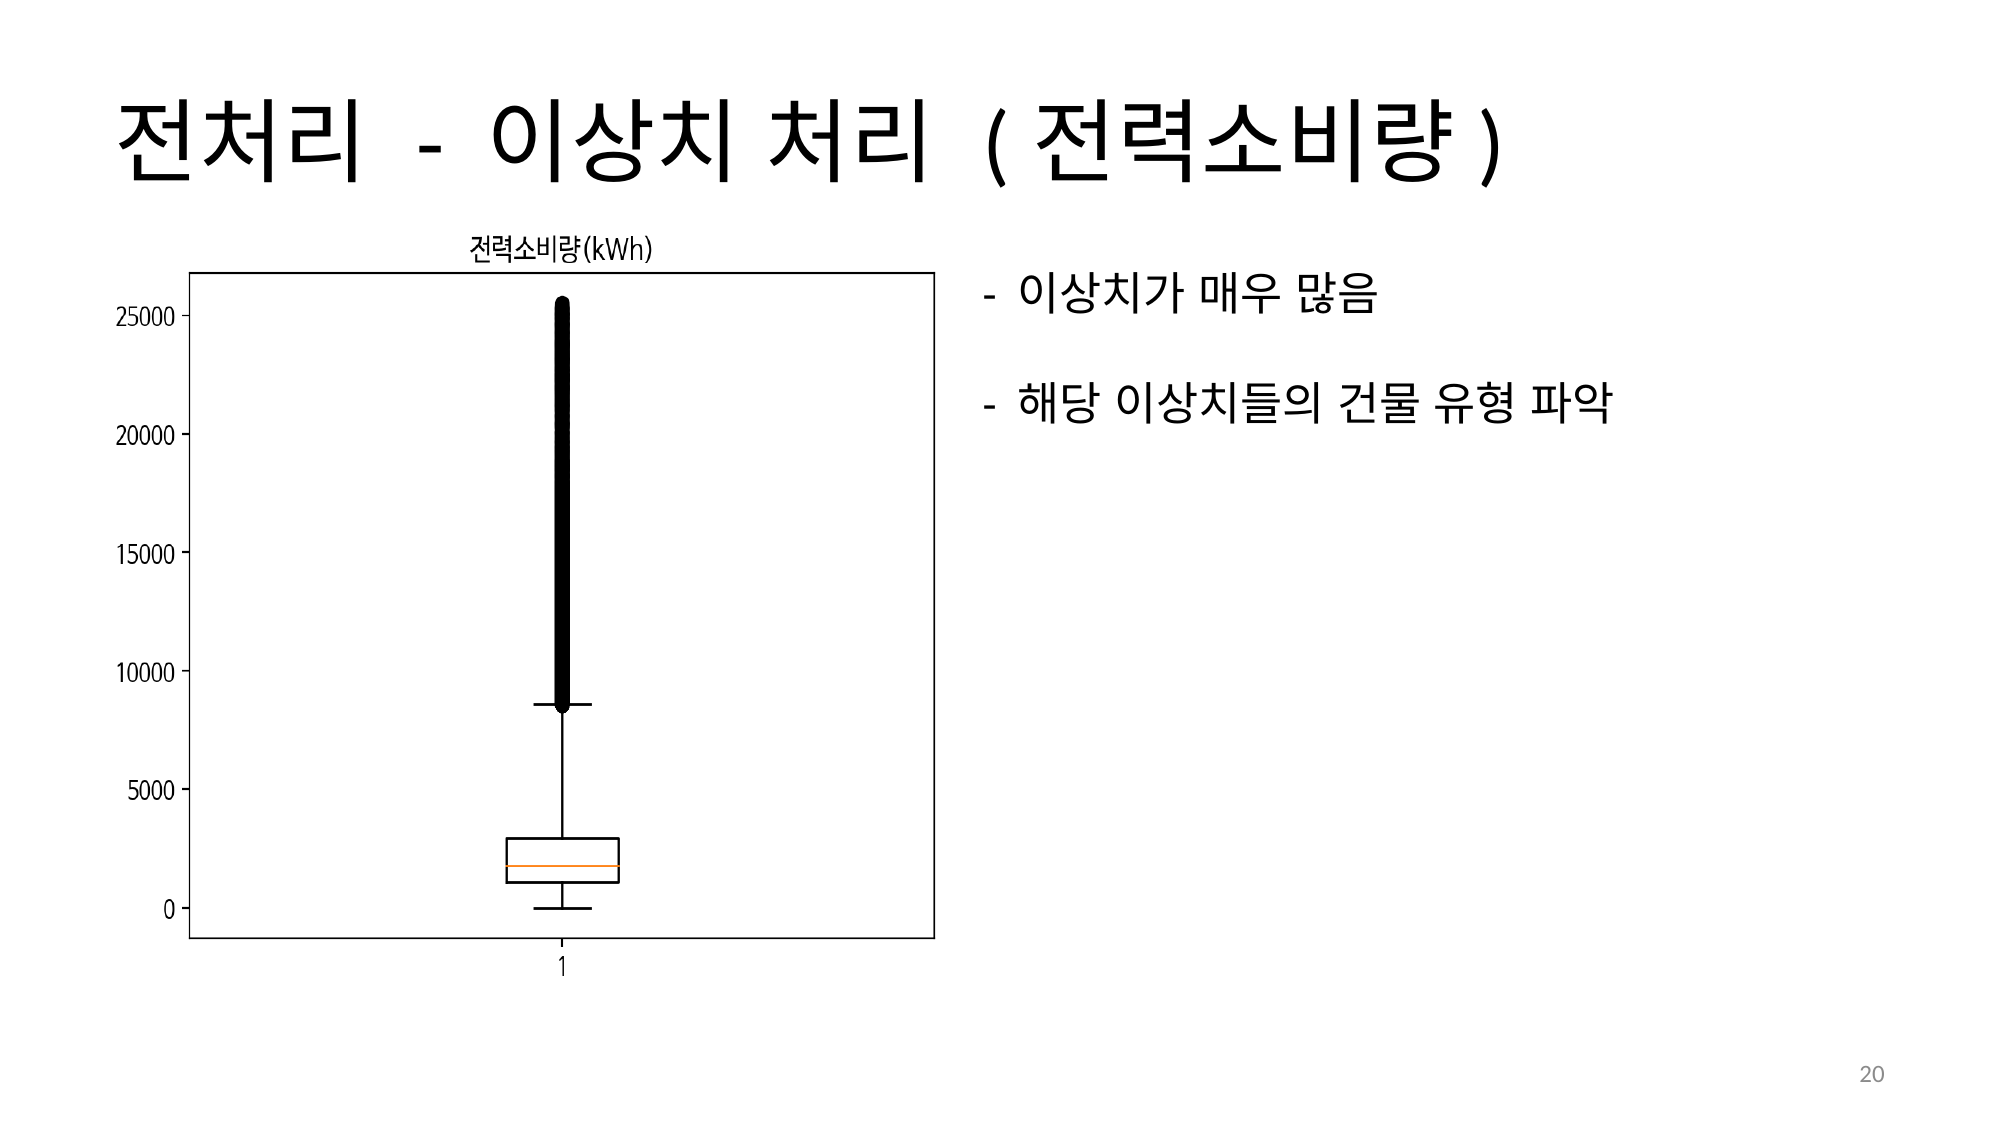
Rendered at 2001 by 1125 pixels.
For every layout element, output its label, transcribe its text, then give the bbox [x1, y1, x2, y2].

text_box - 이상치가 매우 많음 - 해당 이상치들의 건물 유형 파악 [967, 257, 1944, 437]
slide_number 20 [1433, 1042, 1900, 1103]
title 전처리 - 이상치 처리 (전력소비량) [99, 45, 1900, 233]
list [99, 218, 950, 1000]
